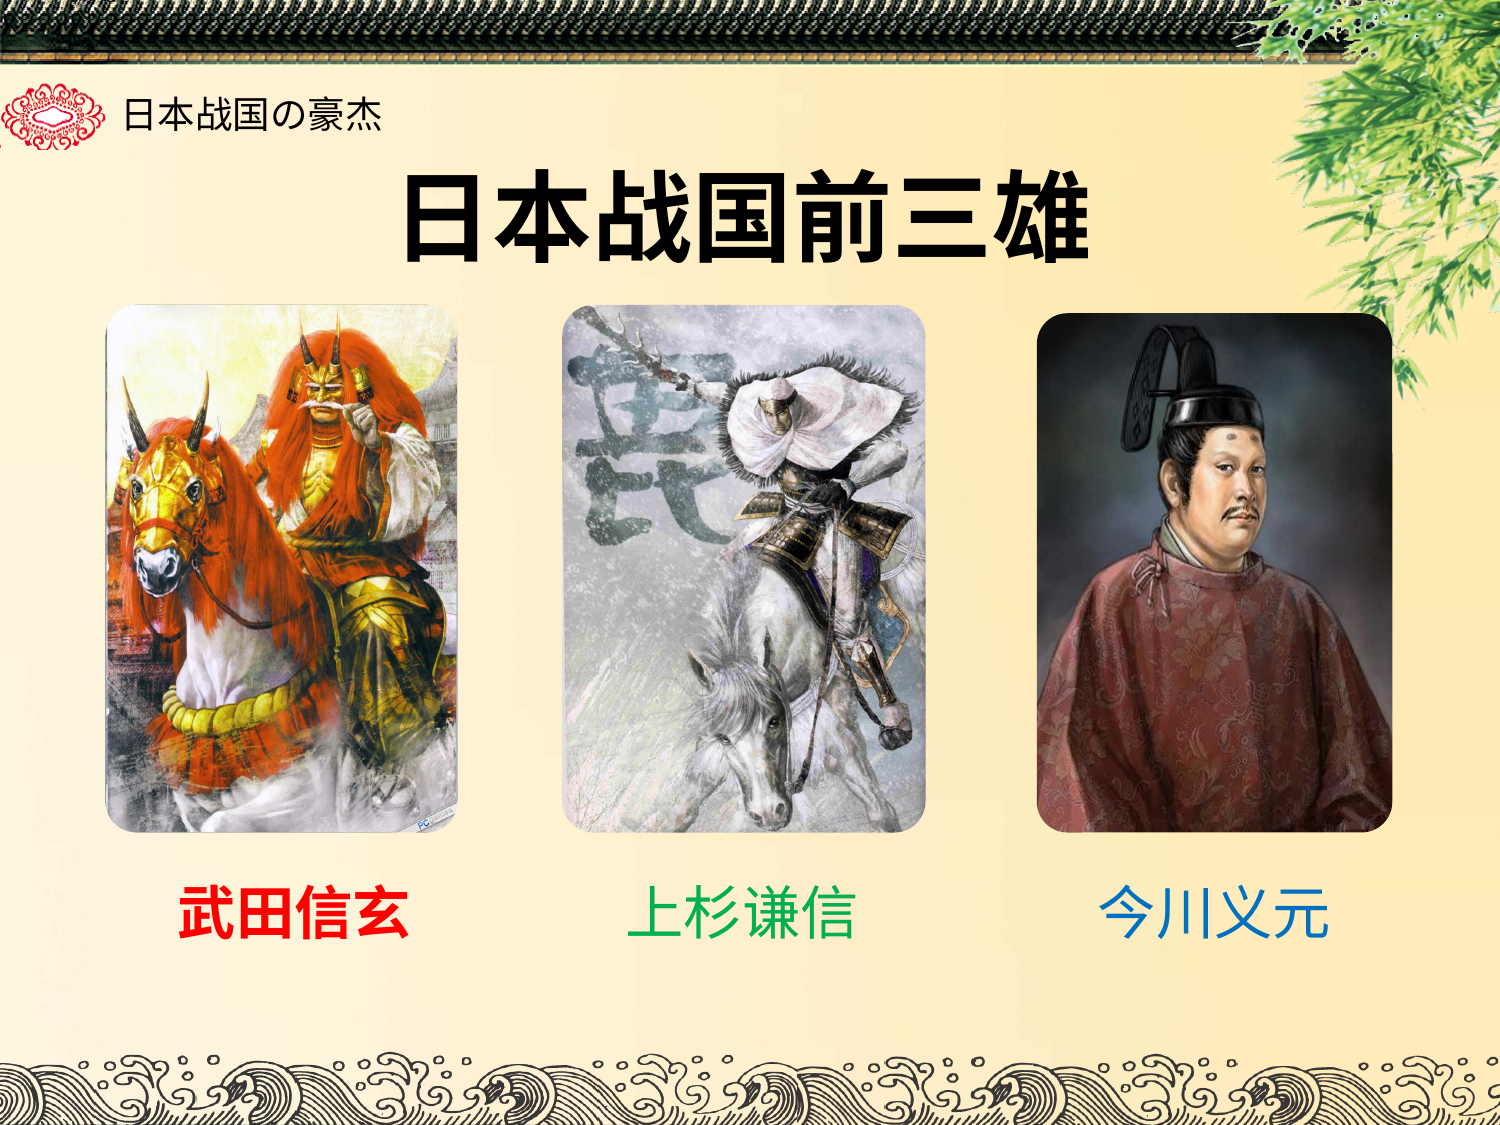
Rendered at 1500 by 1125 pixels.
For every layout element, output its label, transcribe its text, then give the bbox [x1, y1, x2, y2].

text_box 日本战国前三雄 [377, 146, 1108, 282]
picture [0, 0, 1500, 1051]
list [0, 0, 1177, 67]
text_box 武田信玄 [137, 868, 426, 954]
text_box 上杉谦信 [610, 868, 874, 954]
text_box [0, 1051, 1500, 1125]
text_box 今川义元 [1083, 868, 1346, 954]
text_box 日本战国の豪杰 [110, 83, 611, 144]
